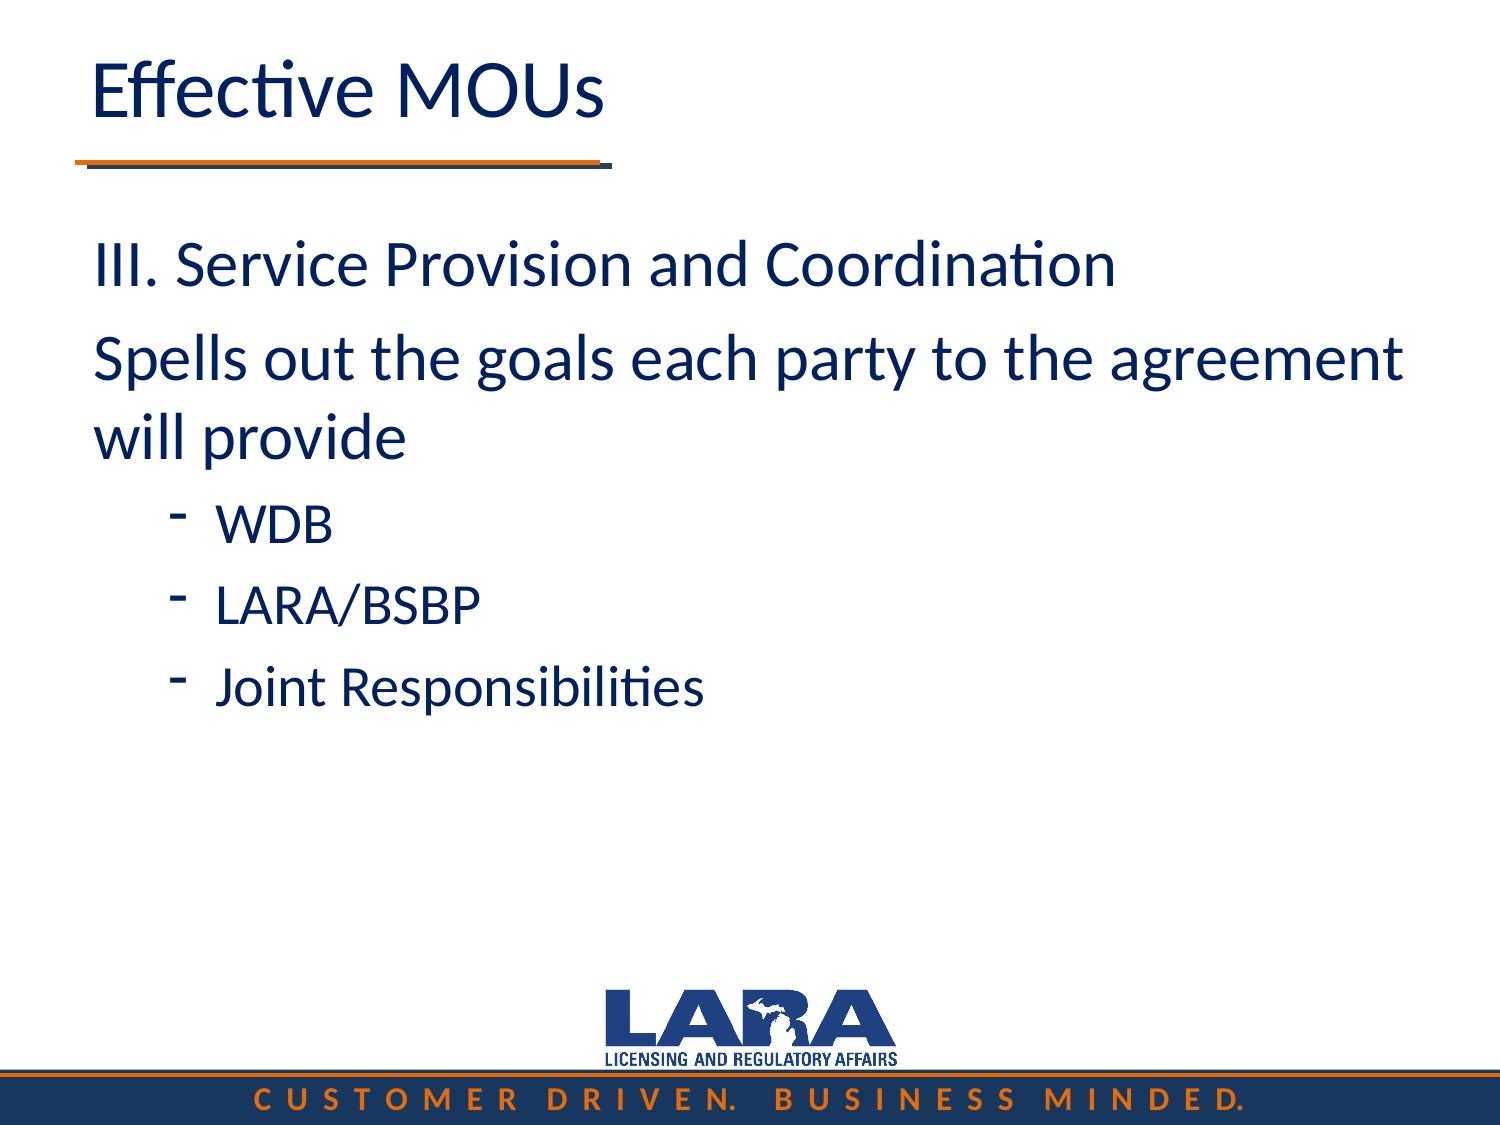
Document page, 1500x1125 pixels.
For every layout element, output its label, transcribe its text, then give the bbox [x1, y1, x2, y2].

title Effective MOUs [75, 24, 1450, 143]
list III. Service Provision and Coordination Spells out the goals each party to the agreement will provide WDB LARA/BSBP Joint Responsibilities [78, 212, 1429, 975]
picture [600, 984, 900, 1069]
